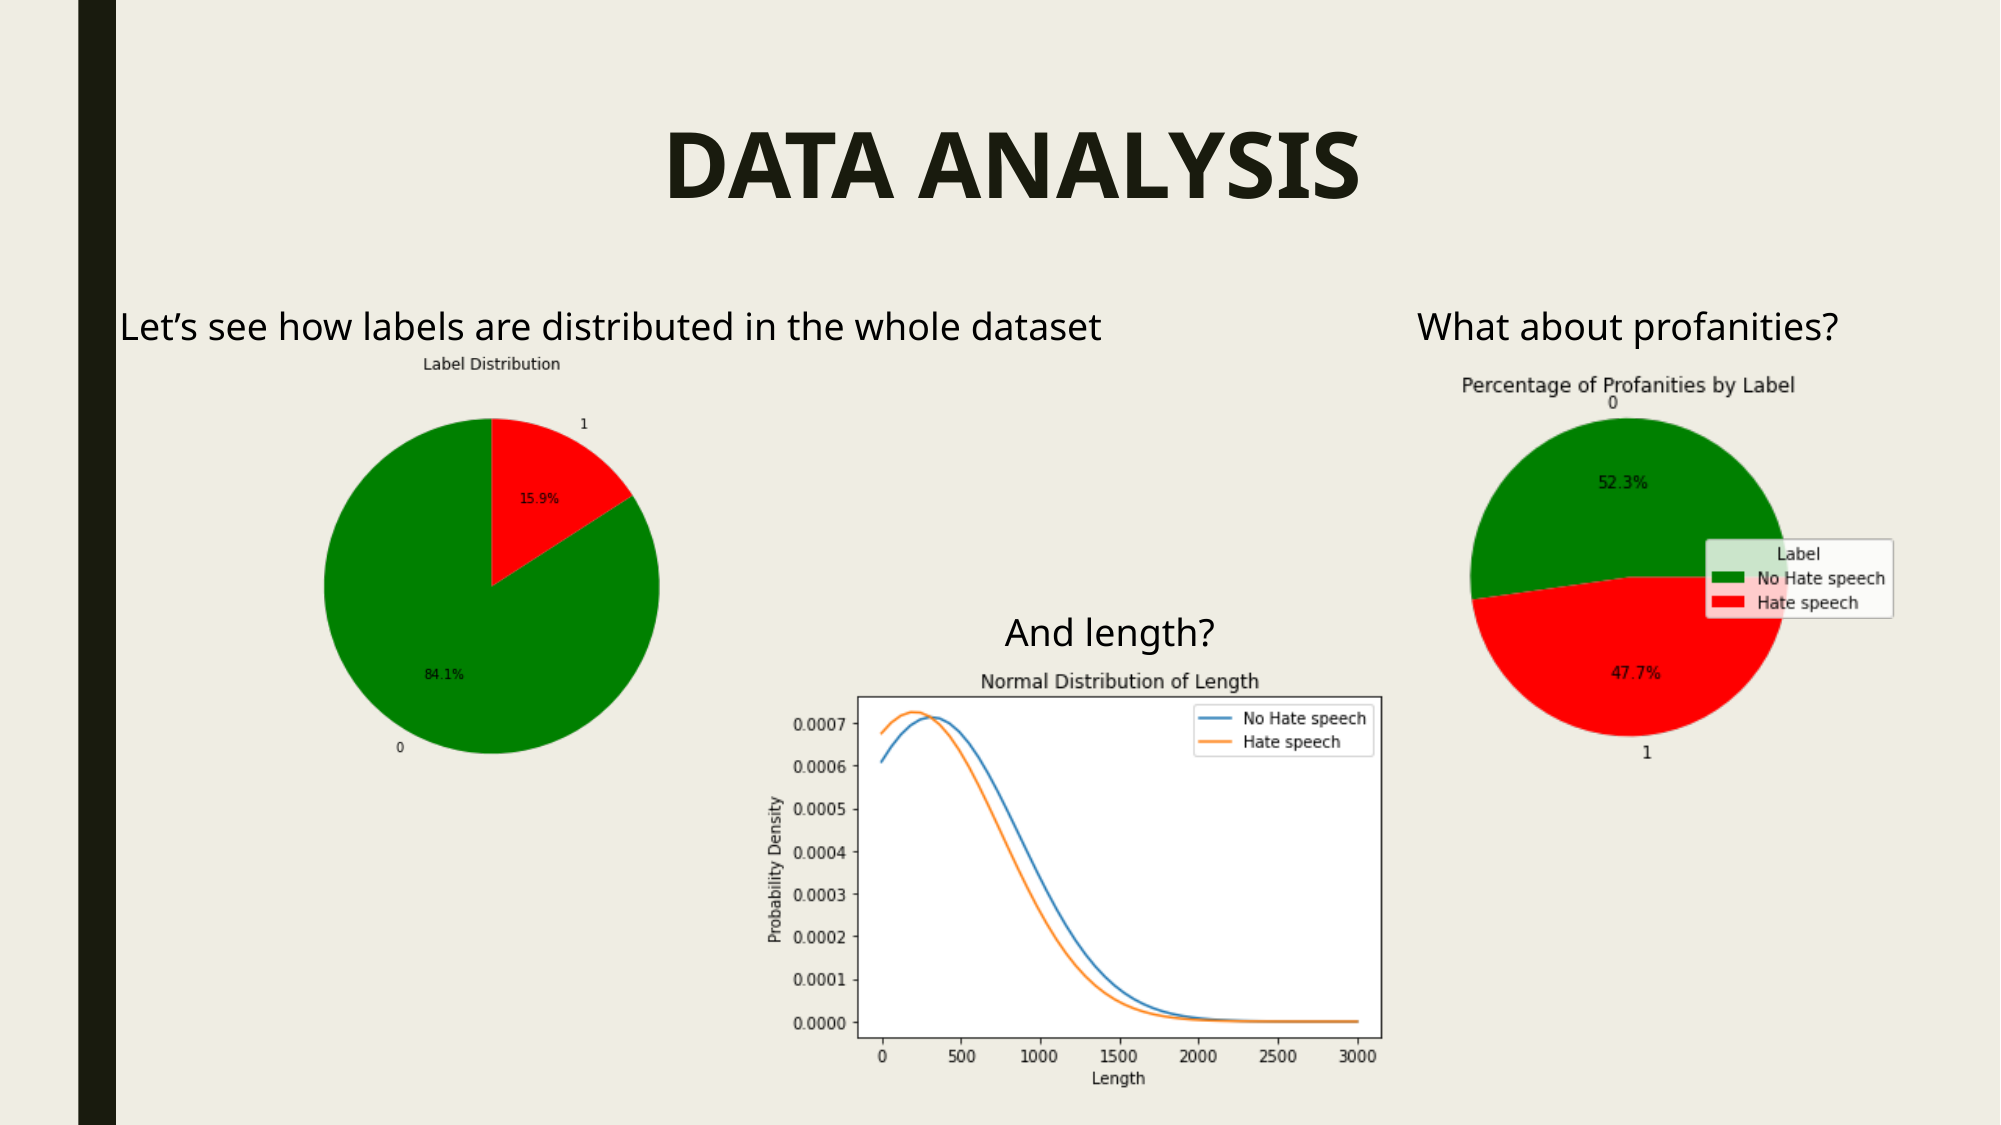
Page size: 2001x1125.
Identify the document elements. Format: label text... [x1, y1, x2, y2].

text_box Let’s see how labels are distributed in the whole dataset [104, 295, 1118, 356]
picture [273, 348, 710, 805]
title DATA ANALYSIS [225, 112, 1800, 357]
text_box And length? [990, 602, 1230, 662]
text_box What about profanities? [1402, 295, 1854, 356]
picture [759, 365, 1912, 1097]
